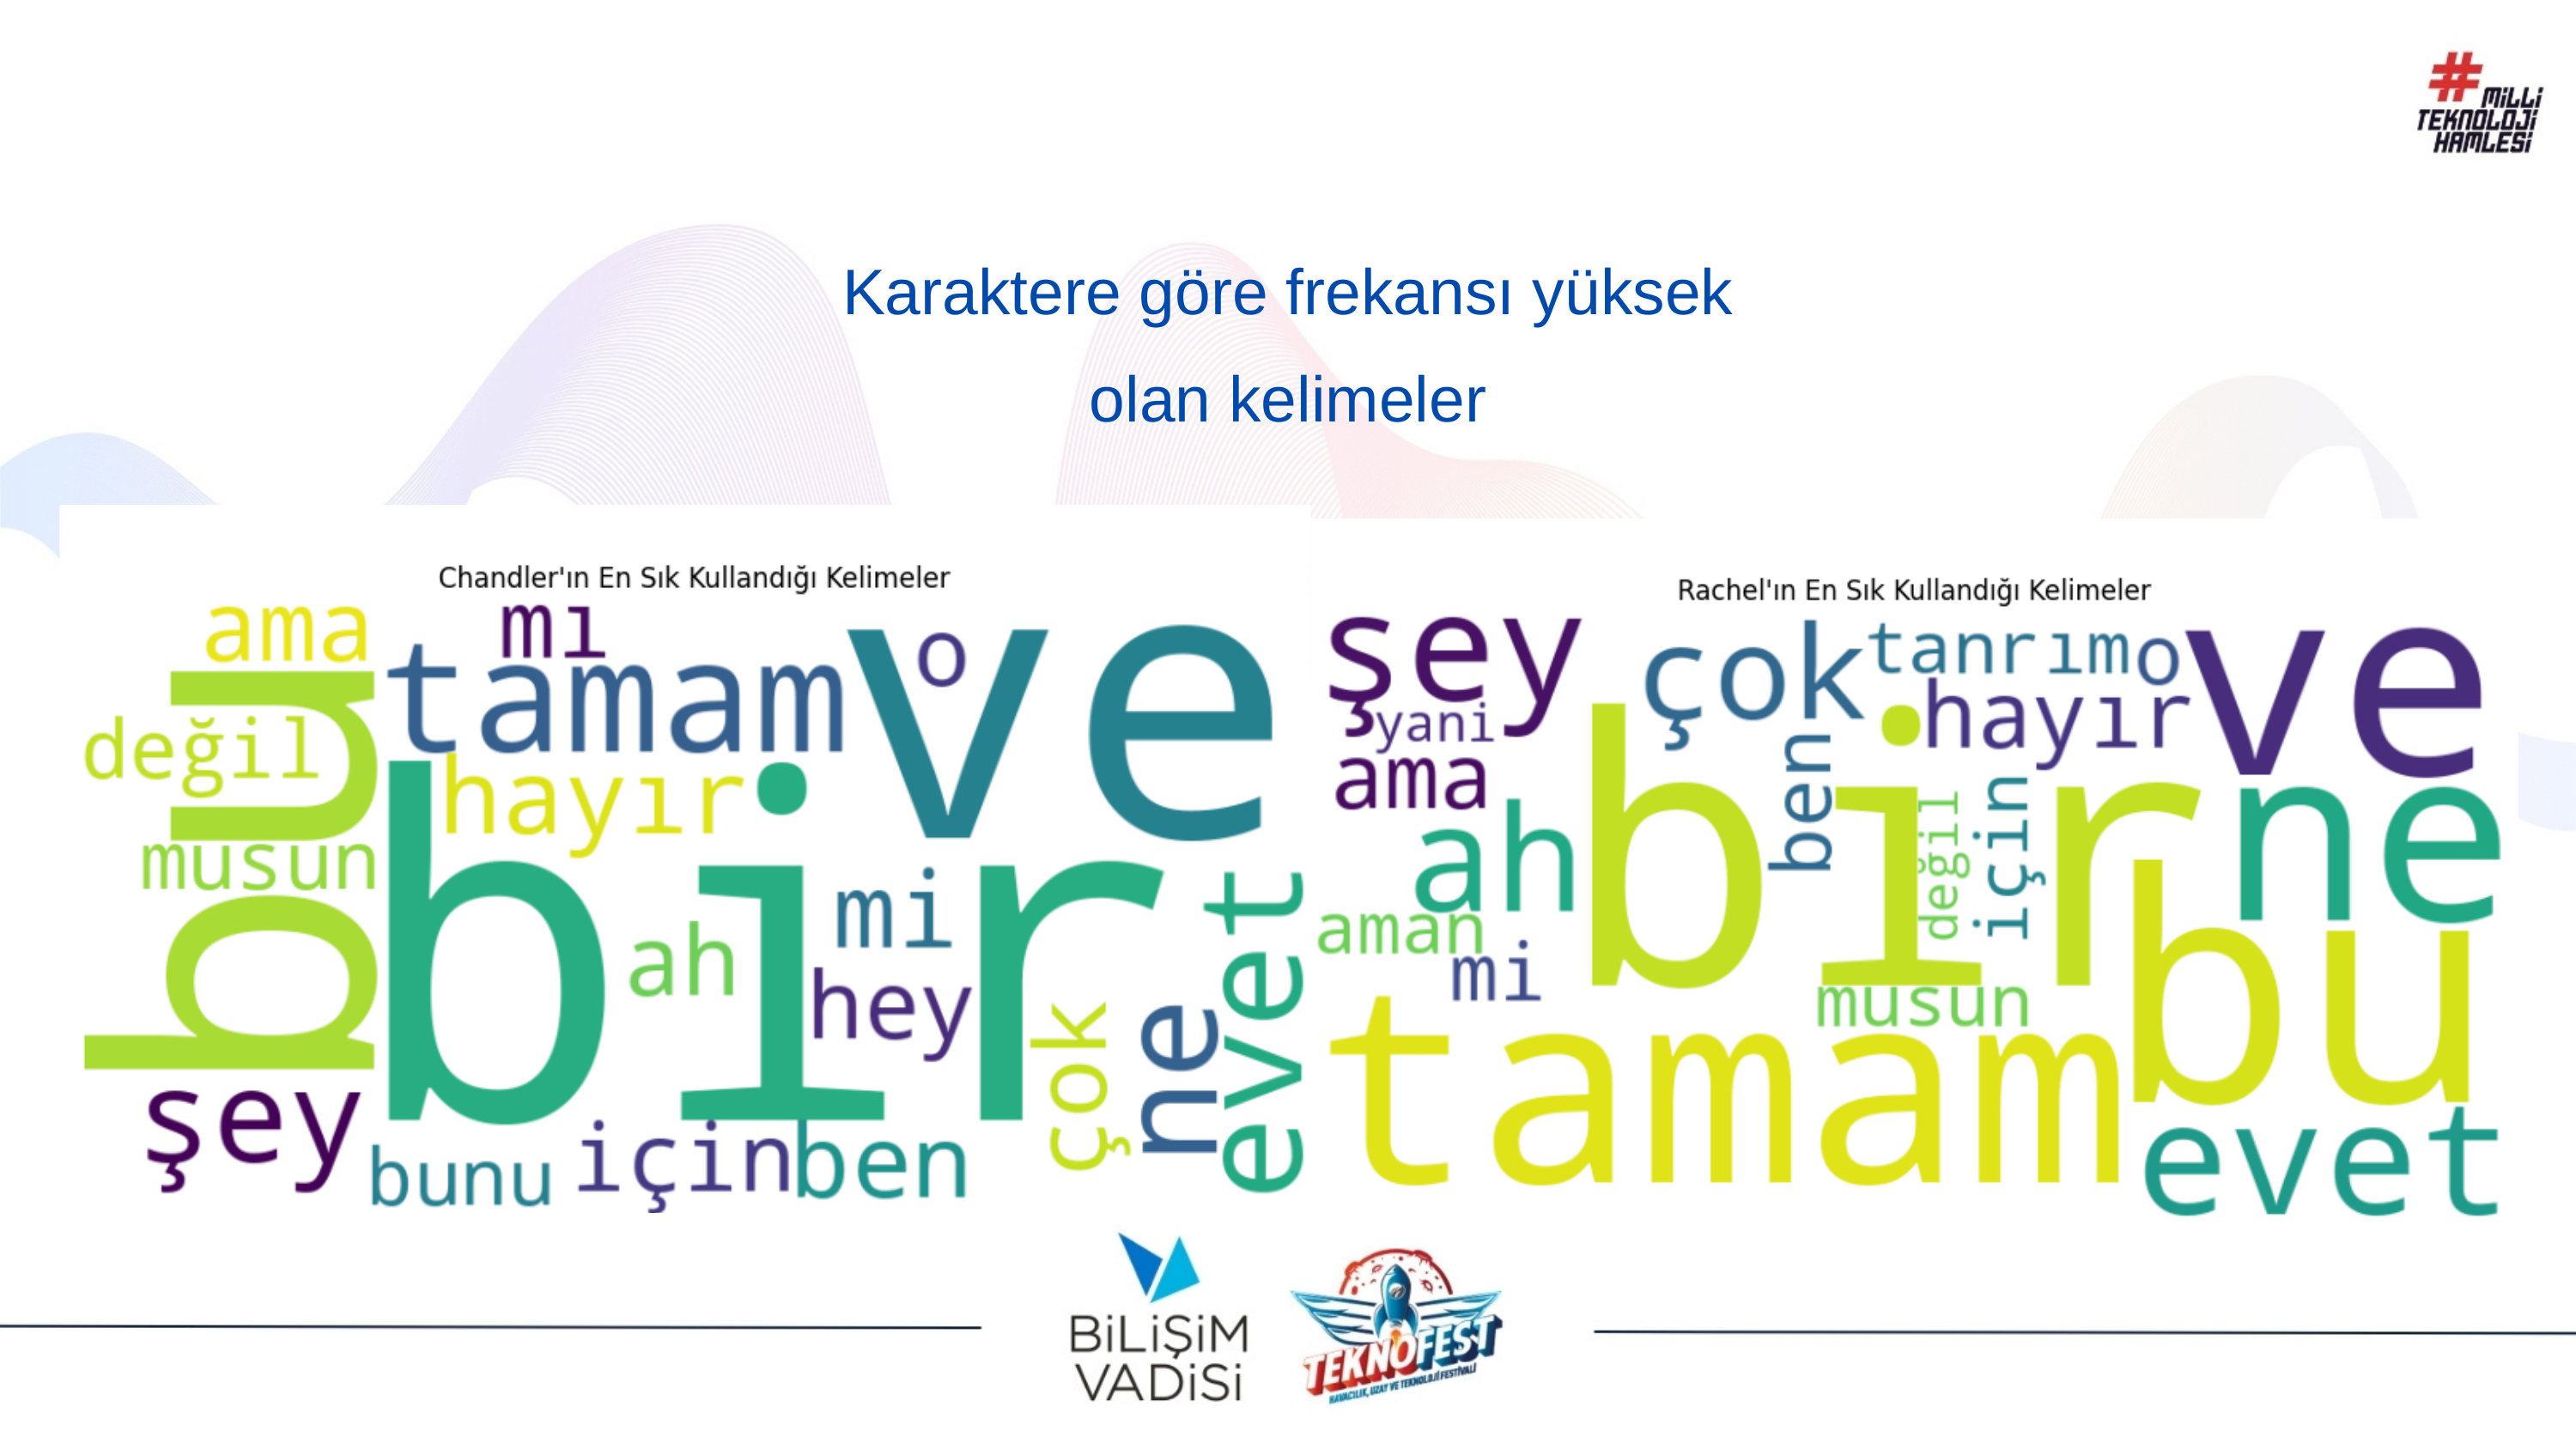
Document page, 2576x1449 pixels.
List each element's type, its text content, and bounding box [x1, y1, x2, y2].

text_box Karaktere göre frekansı yüksek olan kelimeler [786, 219, 1790, 435]
picture [59, 505, 2519, 1241]
text_box [0, 12, 2576, 1436]
